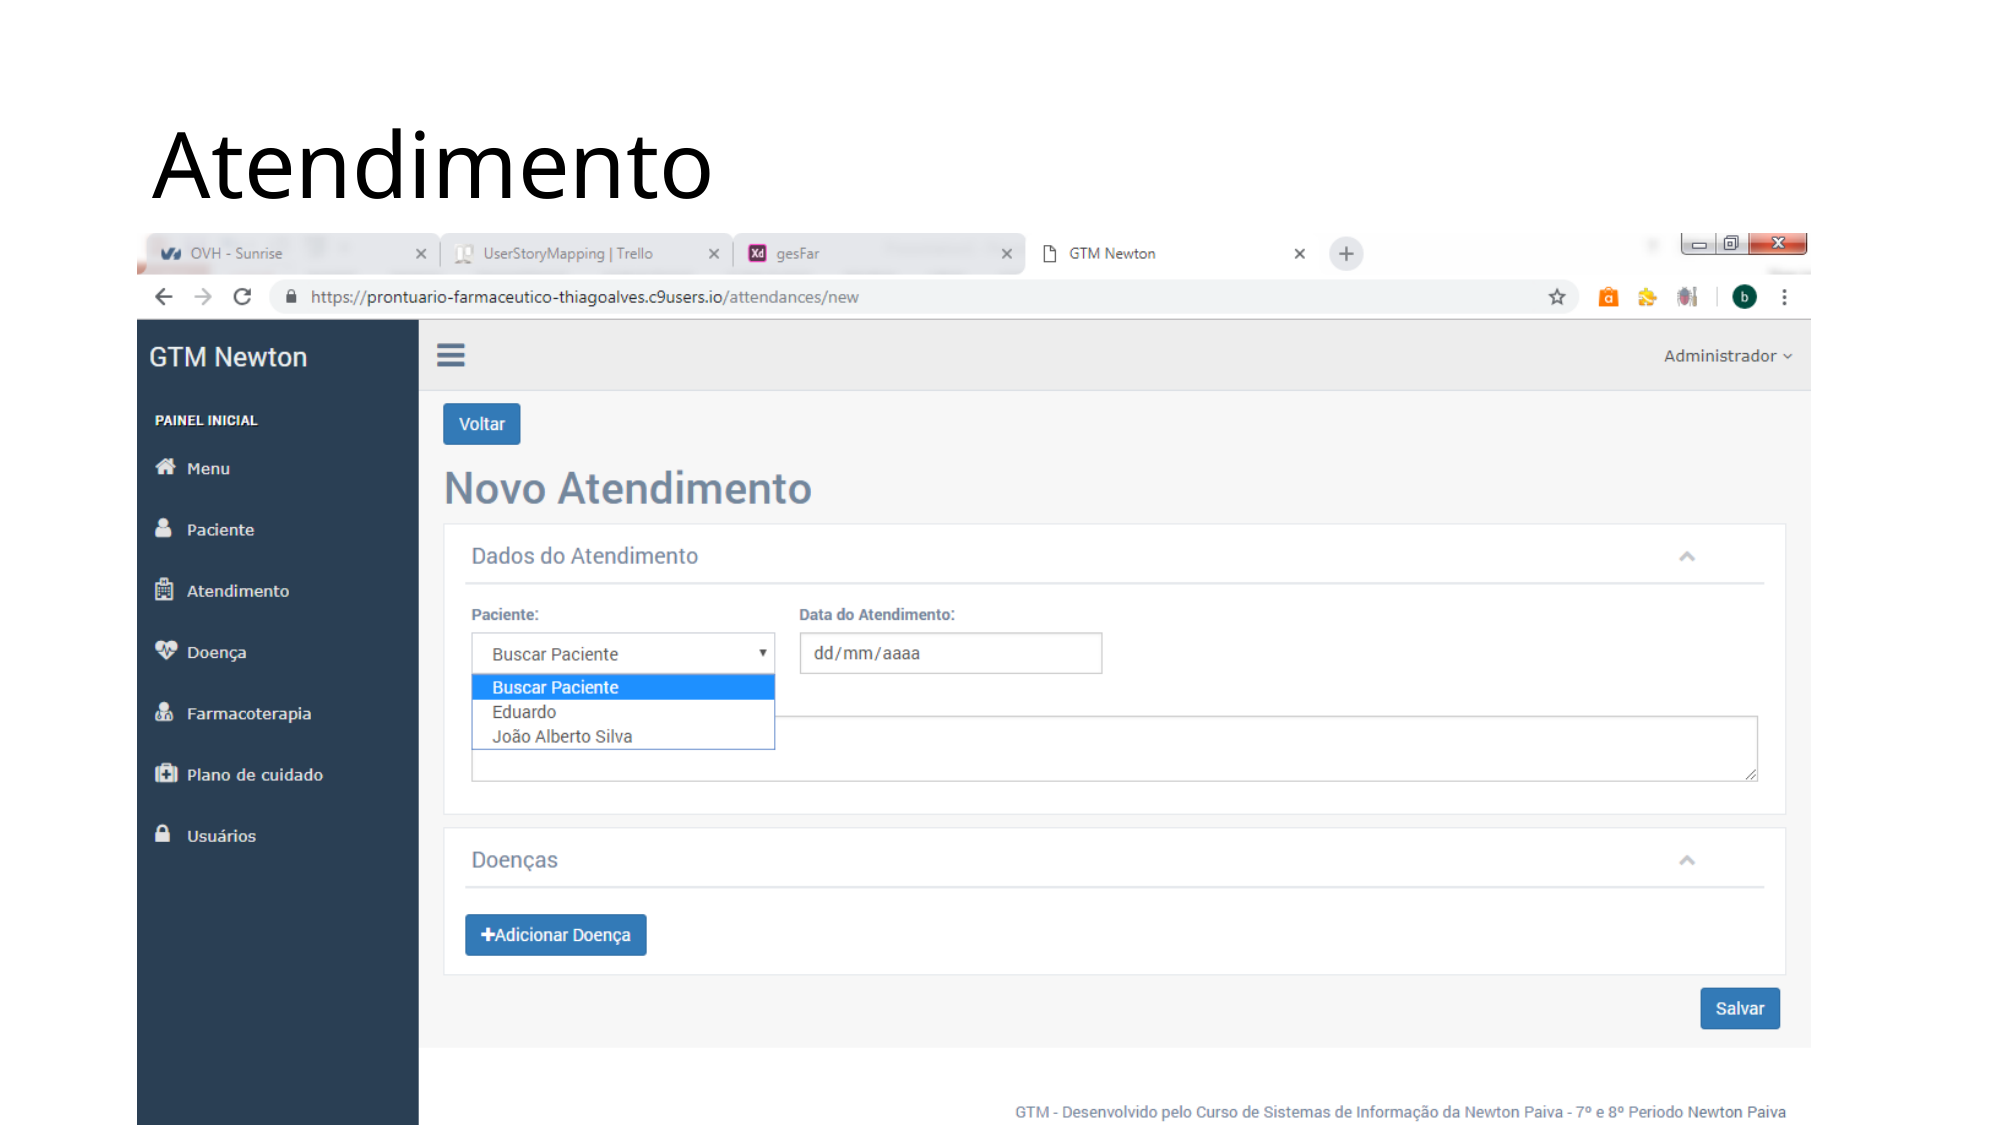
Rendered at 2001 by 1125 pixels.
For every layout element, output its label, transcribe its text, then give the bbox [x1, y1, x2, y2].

title Atendimento [137, 59, 1863, 278]
picture [137, 233, 1811, 1125]
